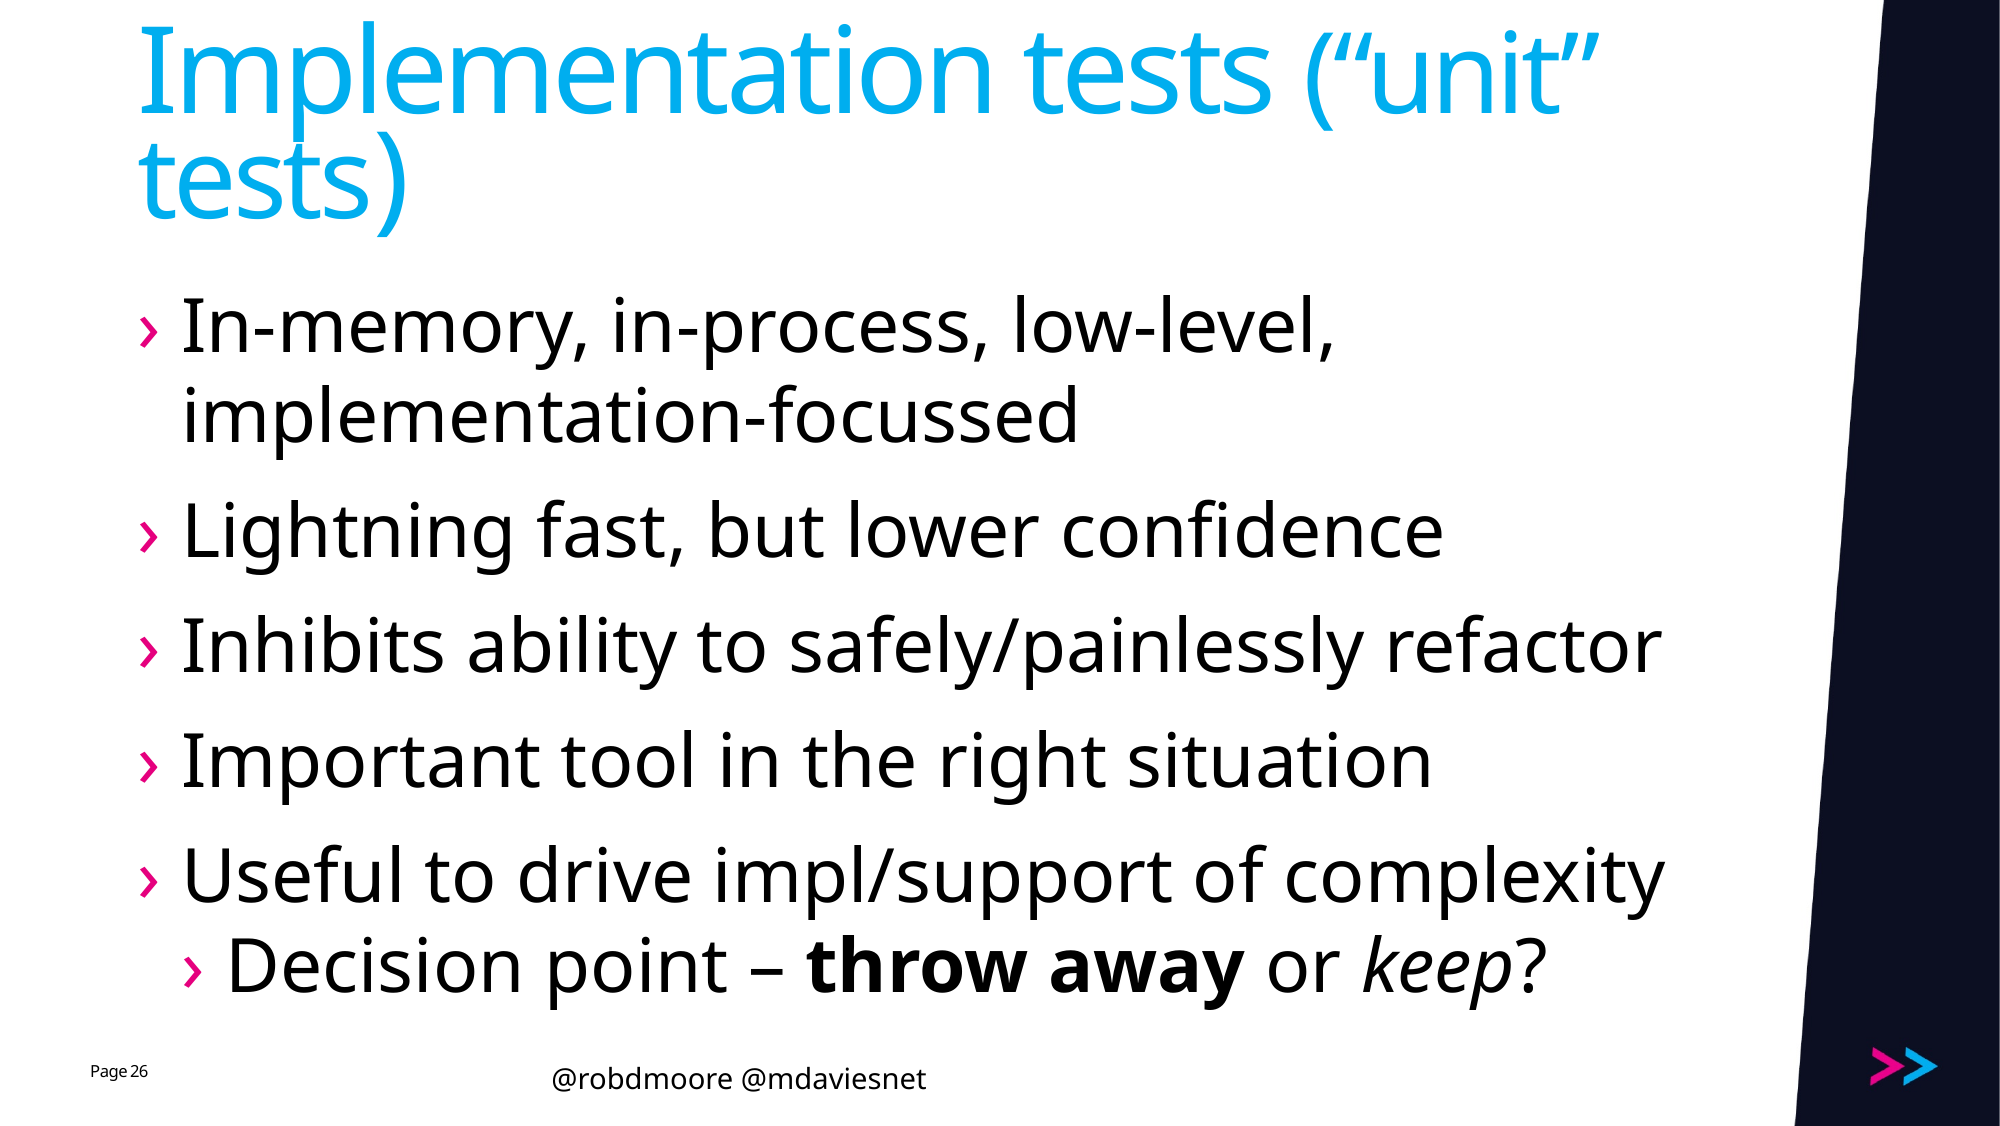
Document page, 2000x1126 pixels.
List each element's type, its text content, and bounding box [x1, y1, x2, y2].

title Implementation tests (“unit” tests) [137, 54, 1786, 243]
list In-memory, in-process, low-level, implementation-focussed Lightning fast, but lower confidence Inhibits ability to safely/painlessly refactor Important tool in the right situation Useful to drive impl/support of complexity Decision point – throw away or keep? [137, 277, 1786, 1021]
slide_number 26 [130, 1061, 166, 1113]
picture [0, 0, 2000, 1126]
